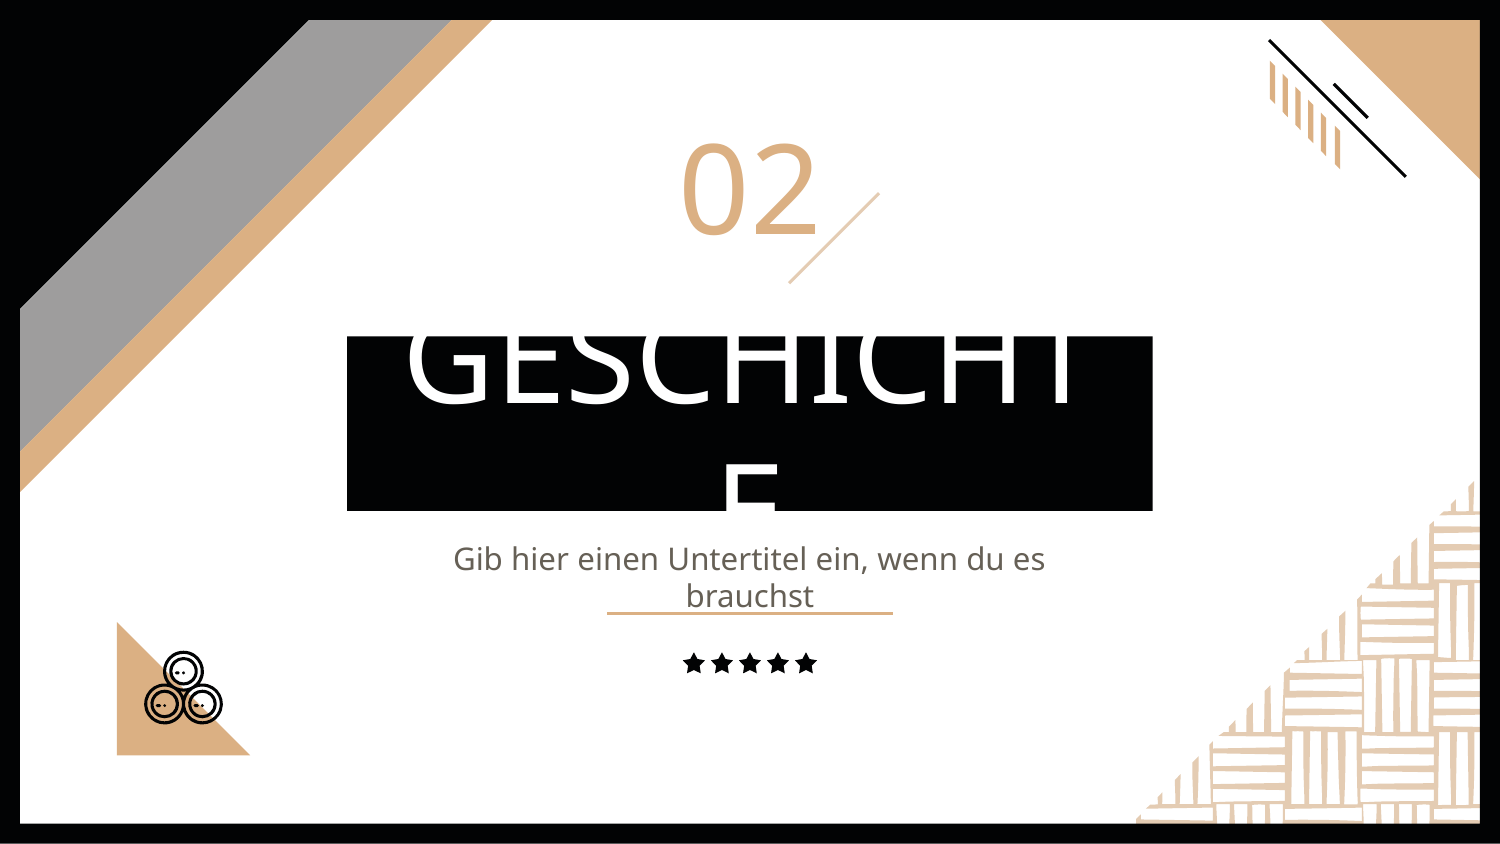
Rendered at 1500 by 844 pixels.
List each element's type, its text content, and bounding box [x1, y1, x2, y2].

title GESCHICHTE [376, 345, 1124, 512]
title 02 [620, 121, 880, 248]
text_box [682, 651, 818, 674]
subtitle Gib hier einen Untertitel ein, wenn du es brauchst [376, 523, 1124, 610]
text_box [138, 650, 229, 725]
text_box [116, 622, 251, 756]
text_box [788, 192, 880, 284]
text_box [347, 336, 1153, 511]
